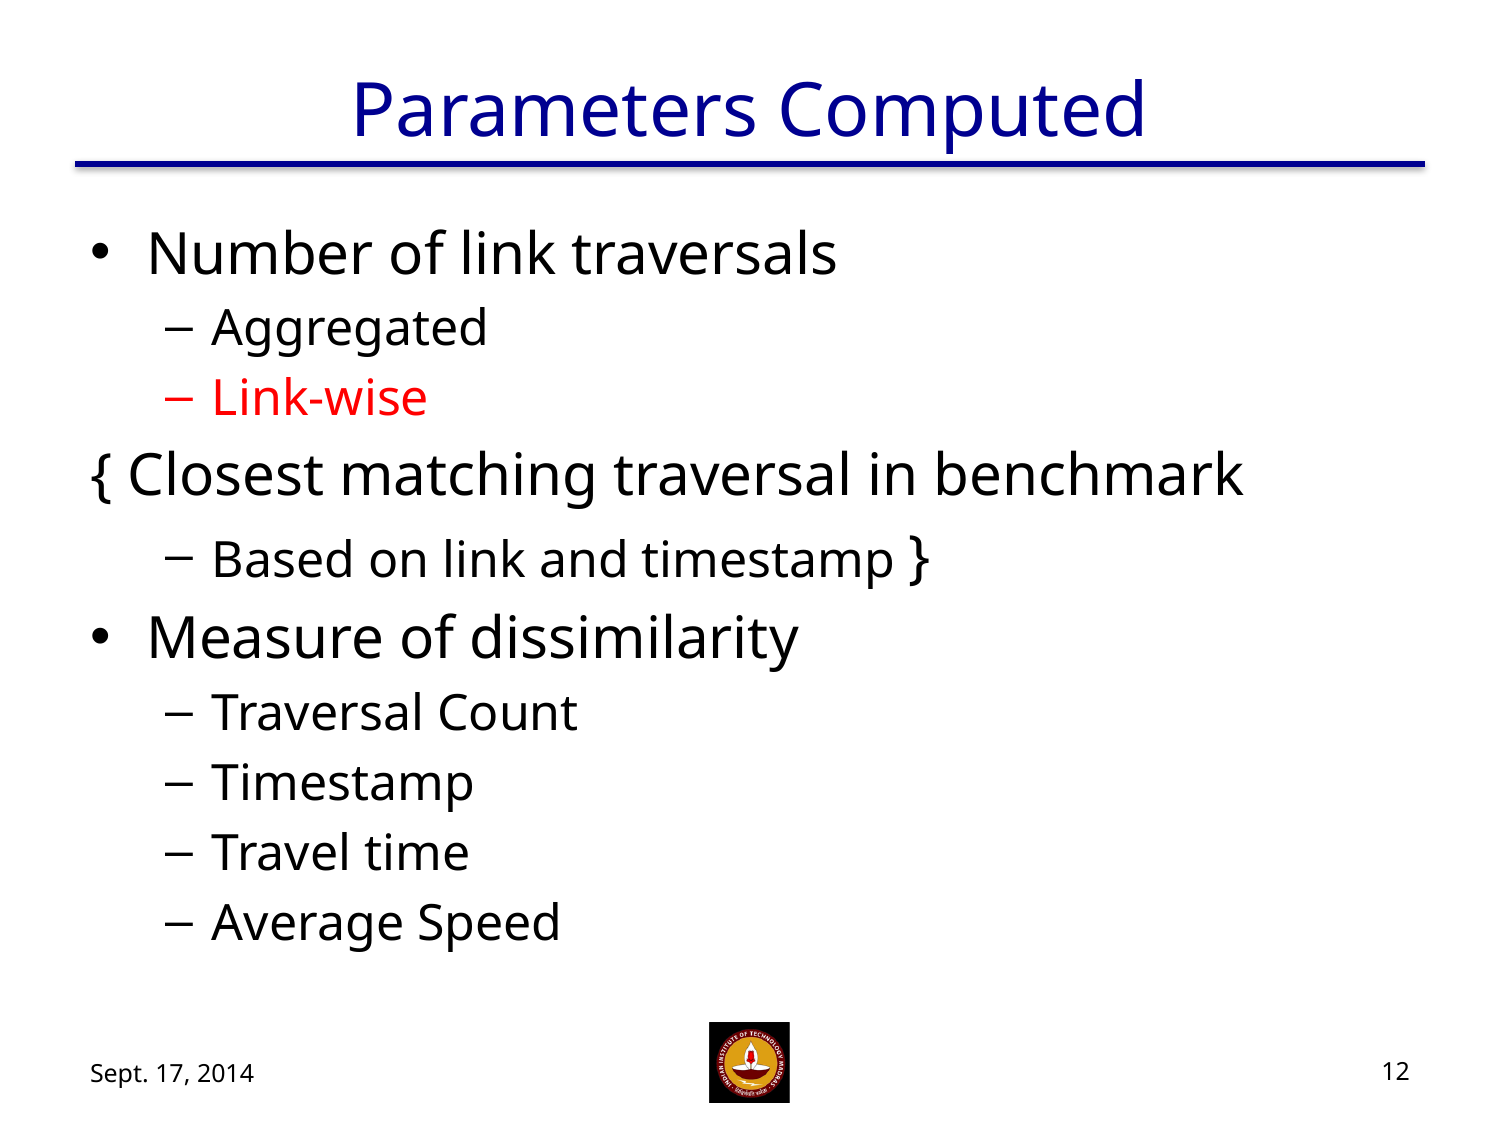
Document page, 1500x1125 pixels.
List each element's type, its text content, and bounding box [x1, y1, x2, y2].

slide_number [75, 1042, 425, 1103]
title Parameters Computed [75, 12, 1425, 200]
slide_number 12 [1074, 1042, 1425, 1103]
picture [709, 1022, 790, 1103]
list Number of link traversals Aggregated Link-wise { Closest matching traversal in benchmark Based on link and timestamp } Measure of dissimilarity Traversal Count Timestamp Travel time Average Speed [75, 208, 1425, 1005]
